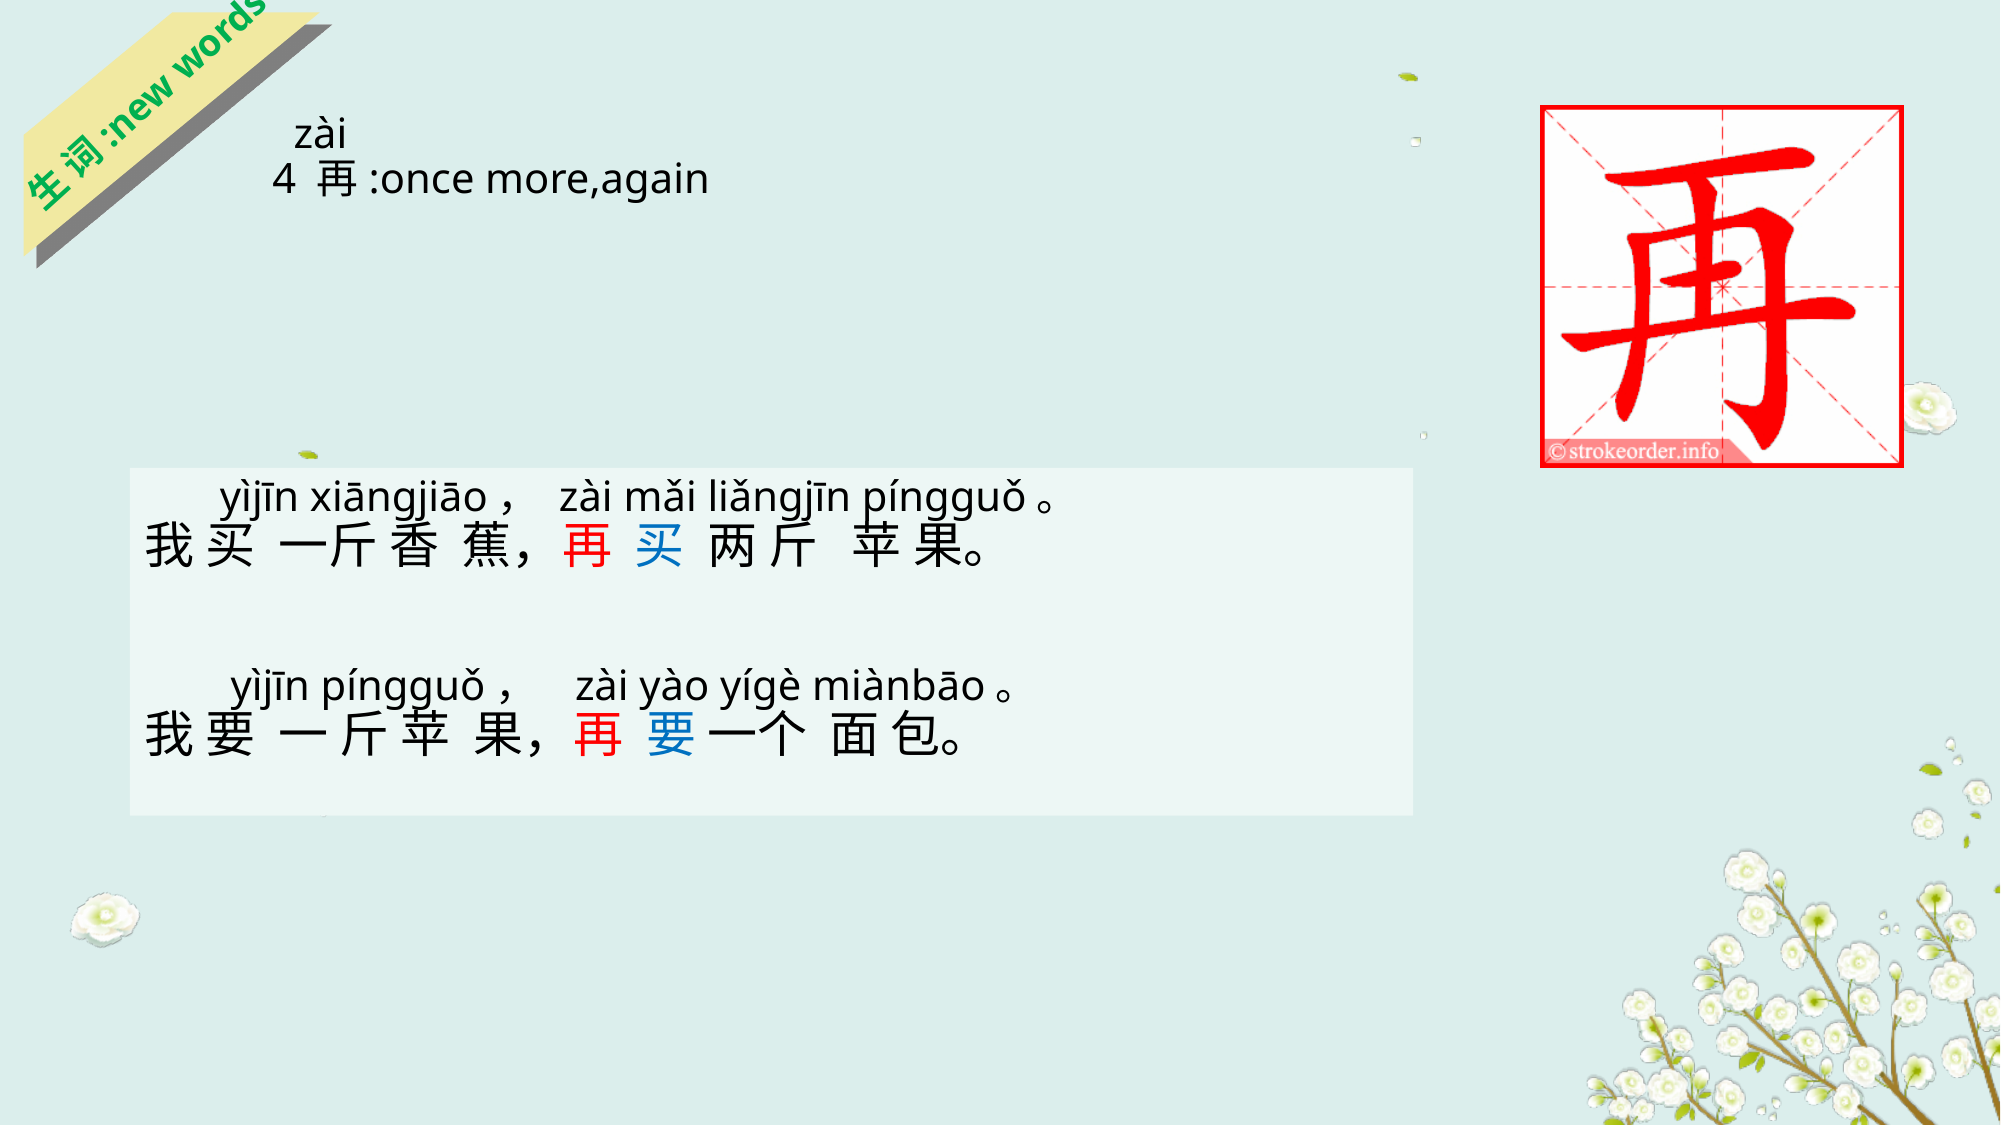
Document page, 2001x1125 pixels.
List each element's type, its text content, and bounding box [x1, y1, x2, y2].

text_box yìjīn xiānɡjiāo， zài mǎi liǎnɡjīn pínɡɡuǒ。 我 买 一斤 香 蕉，再 买 两 斤 苹 果。 yìjīn pínɡɡuǒ， zài yào yíɡè miànbāo。 我 要 一 斤 苹 果，再 要 一个 面 包。 [129, 467, 1414, 816]
picture [1219, 31, 1969, 487]
picture [1522, 667, 2000, 1125]
text_box zài 4 再:once more,again [329, 105, 876, 210]
picture [119, 409, 781, 864]
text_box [0, 13, 329, 255]
picture [51, 867, 162, 973]
